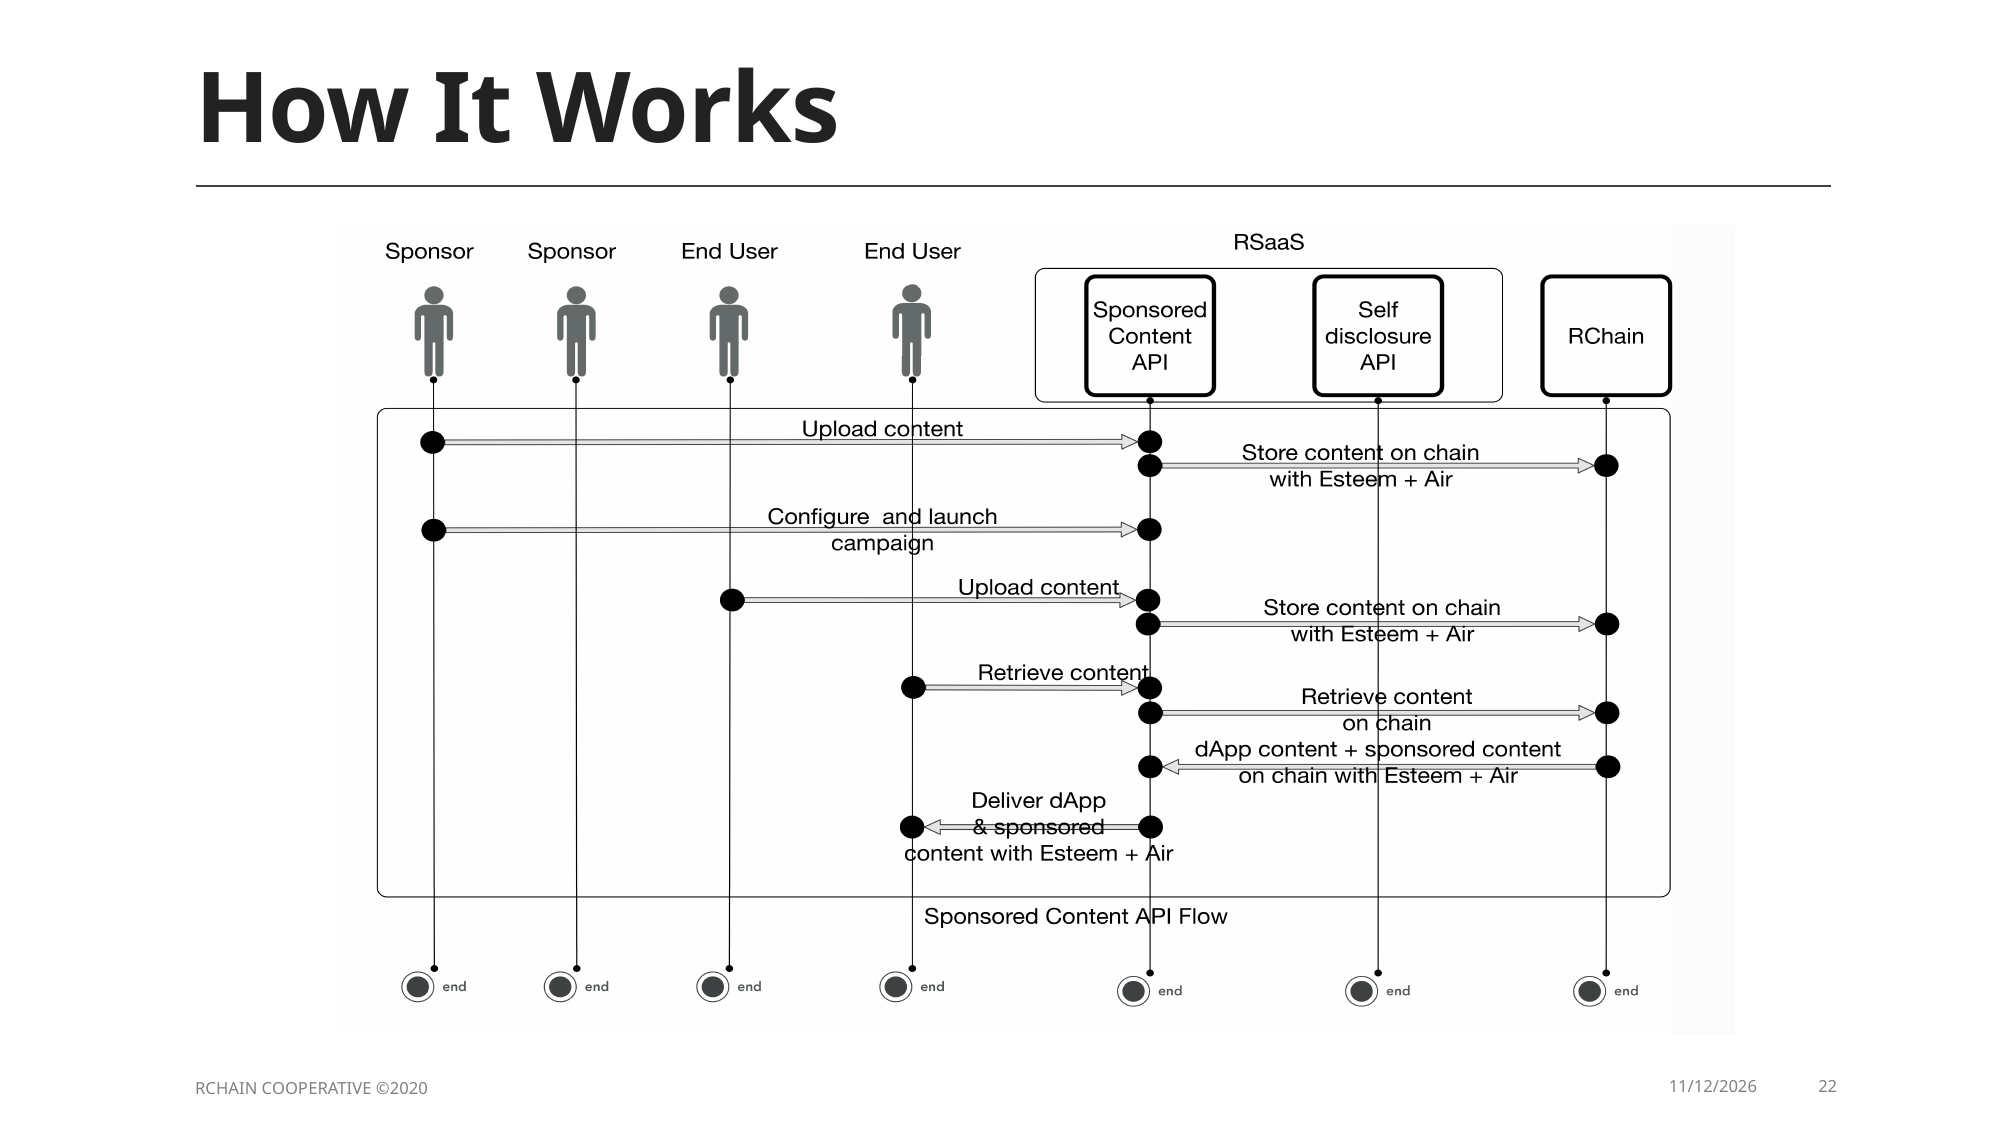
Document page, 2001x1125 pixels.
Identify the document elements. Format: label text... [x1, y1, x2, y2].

footer Rchain Cooperative ©2020 [180, 1057, 1299, 1118]
slide_number 22 [1803, 1057, 1932, 1118]
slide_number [1348, 1057, 1773, 1118]
title How It Works [180, 16, 1830, 172]
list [337, 224, 1735, 1034]
